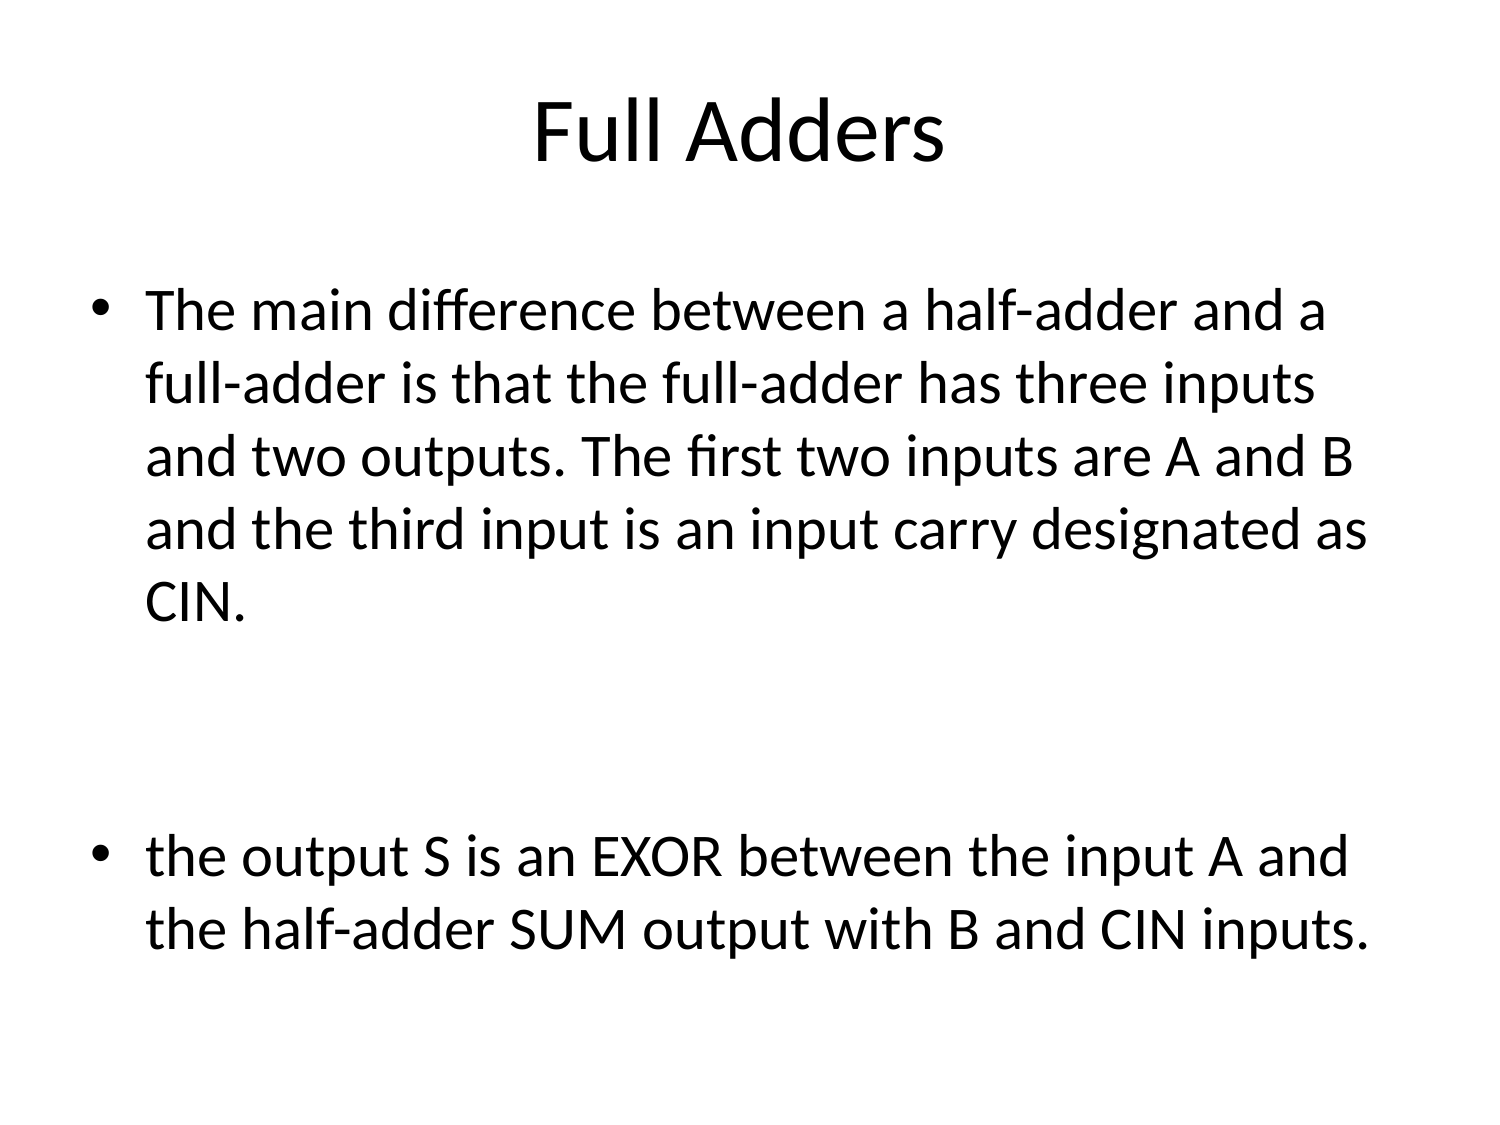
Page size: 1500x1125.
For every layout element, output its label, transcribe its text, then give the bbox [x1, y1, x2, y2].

list The main difference between a half-adder and a full-adder is that the full-adder has three inputs and two outputs. The first two inputs are A and B and the third input is an input carry designated as CIN. the output S is an EXOR between the input A and the half-adder SUM output with B and CIN inputs. [75, 262, 1425, 1005]
title Full Adders [64, 30, 1415, 219]
